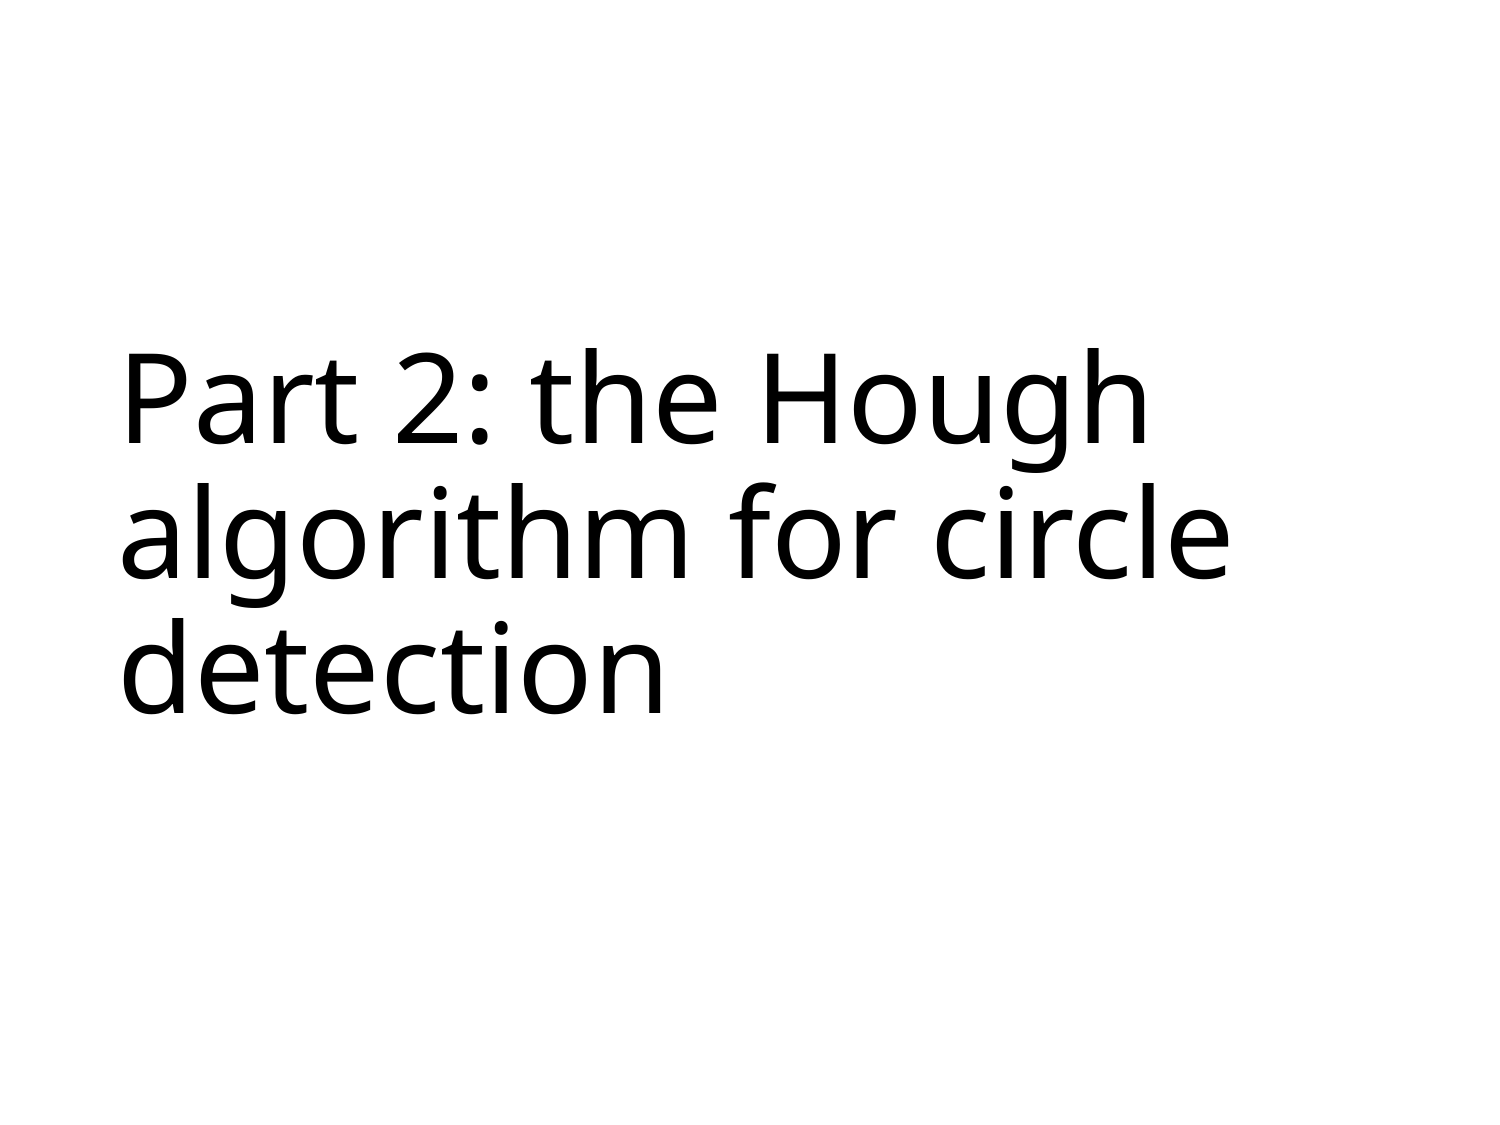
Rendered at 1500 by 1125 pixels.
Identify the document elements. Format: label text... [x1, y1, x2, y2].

title Part 2: the Hough algorithm for circle detection [102, 280, 1397, 749]
